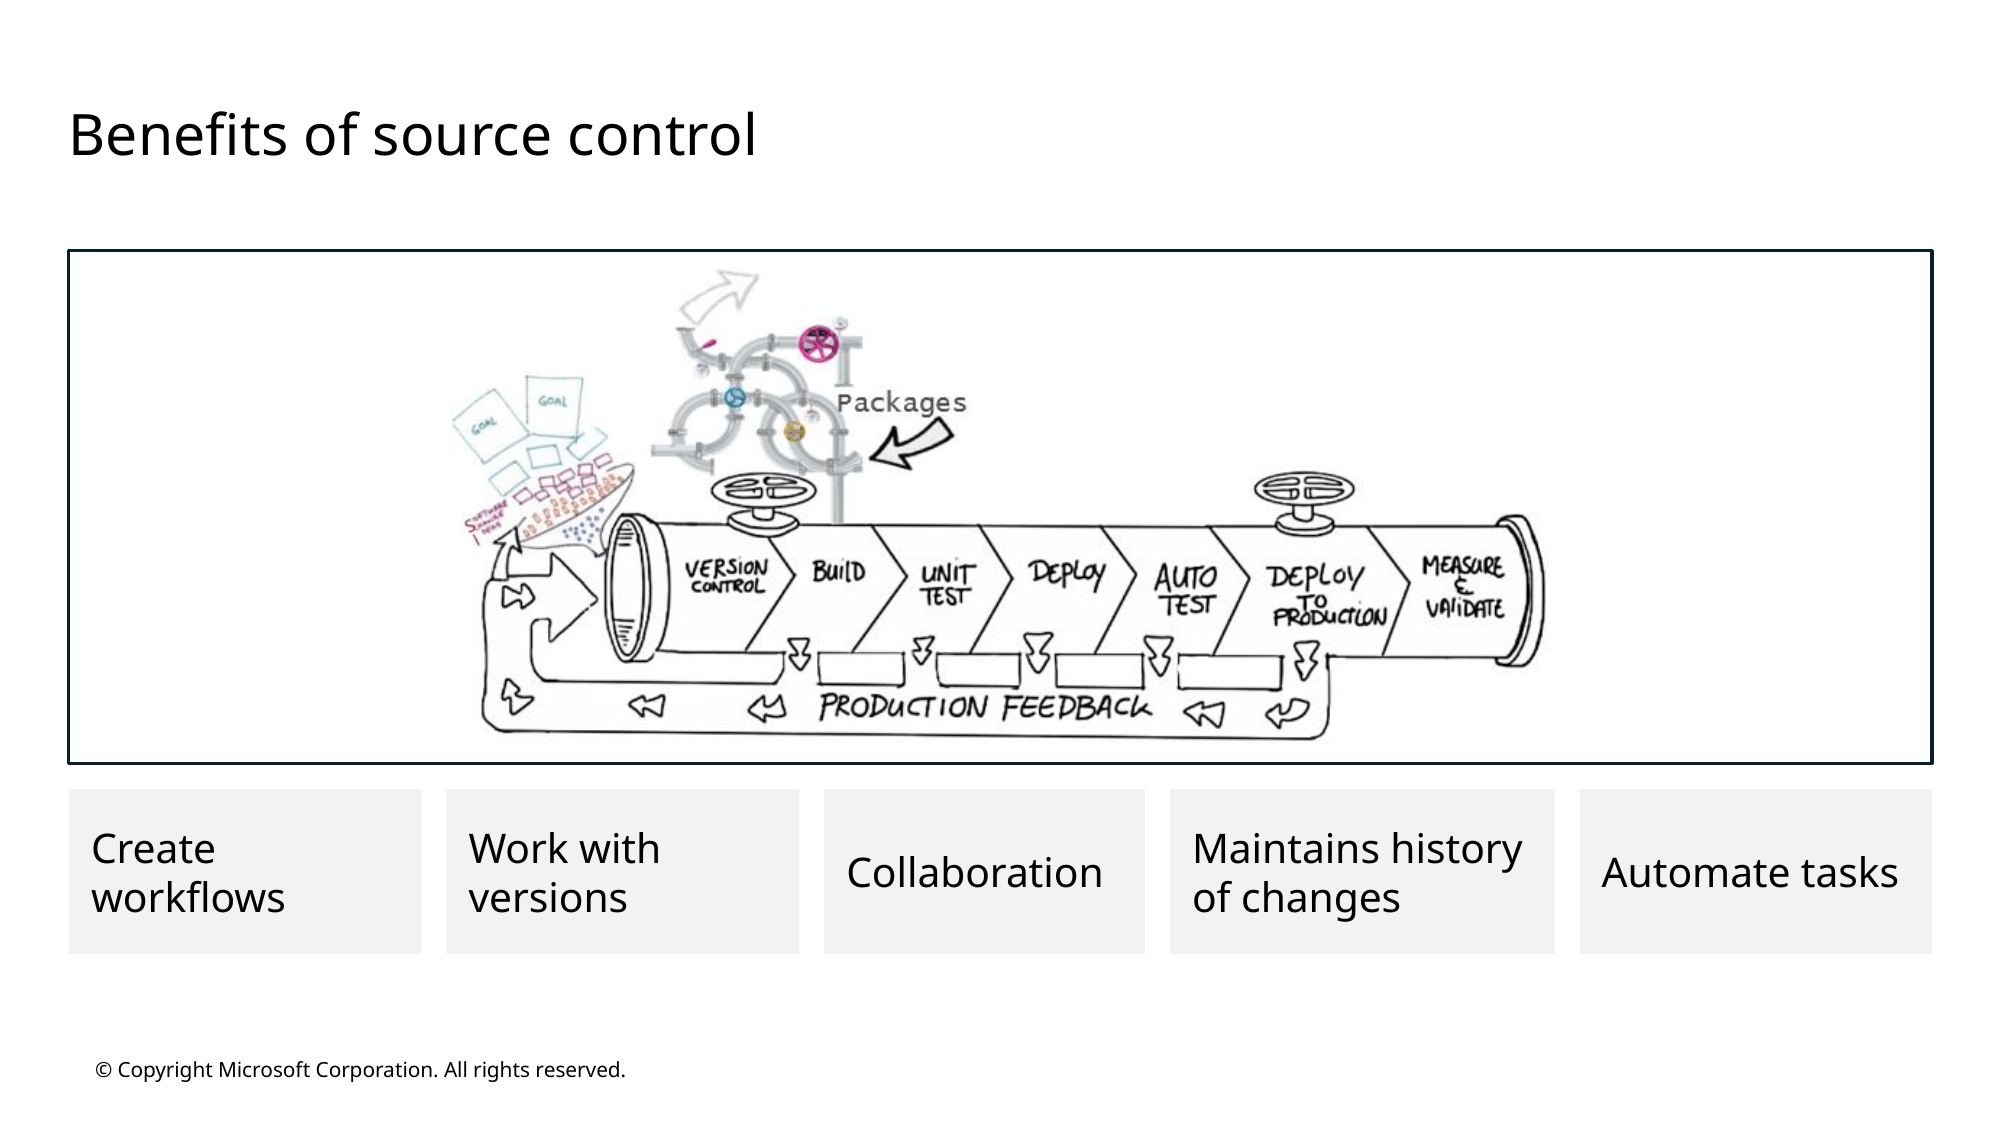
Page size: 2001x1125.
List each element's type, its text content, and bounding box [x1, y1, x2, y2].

text_box Collaboration [823, 788, 1146, 955]
title Benefits of source control [68, 101, 1930, 168]
picture [450, 257, 1551, 759]
text_box Maintains history of changes [1169, 788, 1555, 955]
text_box Create workflows [68, 788, 422, 955]
text_box Work with versions [446, 788, 800, 955]
text_box Automate tasks [1579, 788, 1933, 955]
text_box [68, 250, 1933, 764]
